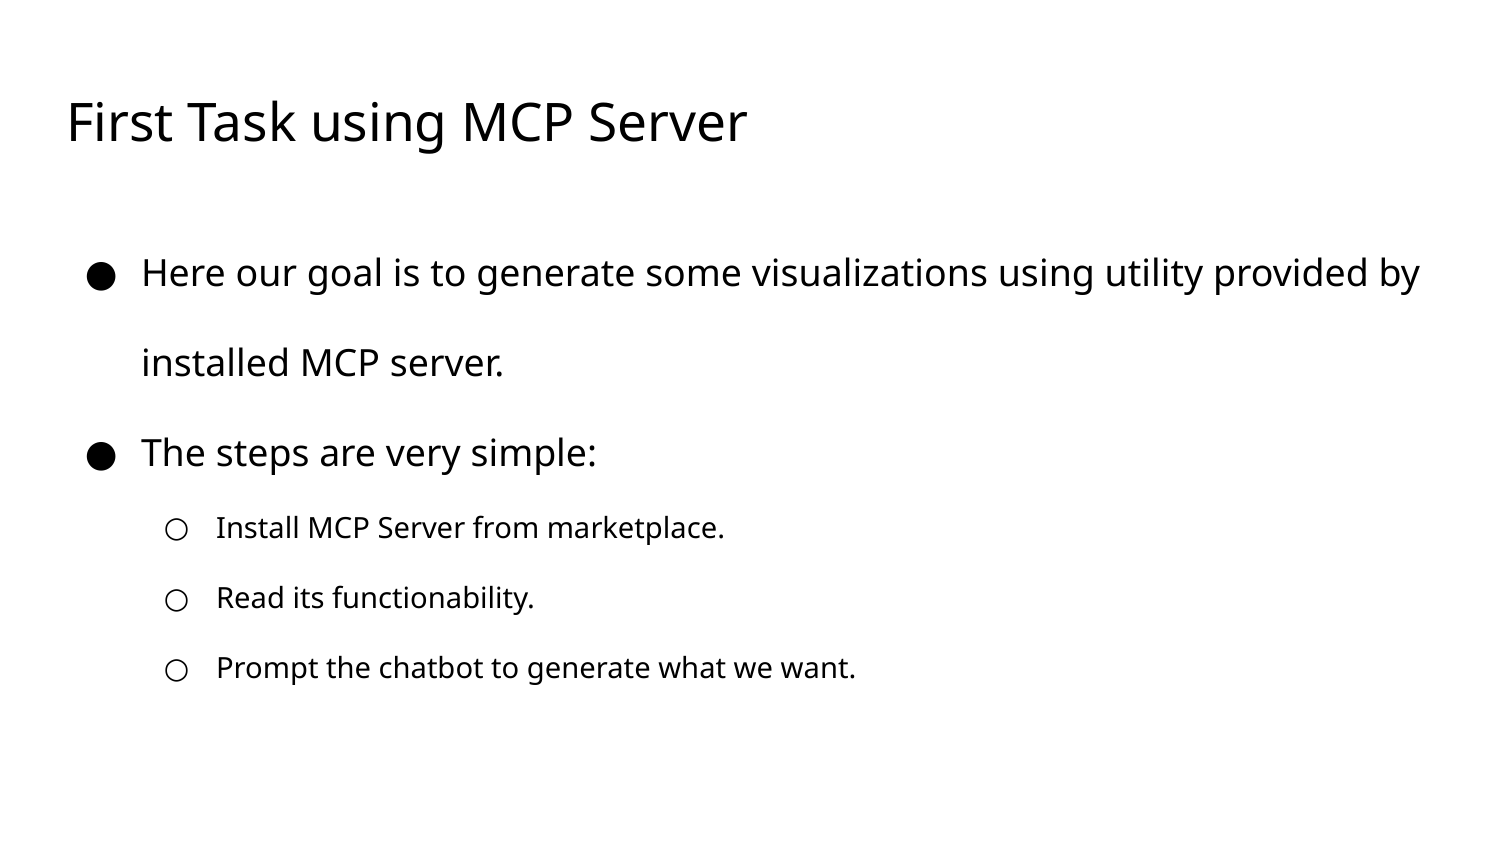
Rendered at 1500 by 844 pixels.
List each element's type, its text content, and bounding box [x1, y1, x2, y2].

list Here our goal is to generate some visualizations using utility provided by installed MCP server. The steps are very simple: Install MCP Server from marketplace. Read its functionability. Prompt the chatbot to generate what we want. [51, 189, 1449, 750]
title First Task using MCP Server [51, 72, 1449, 167]
